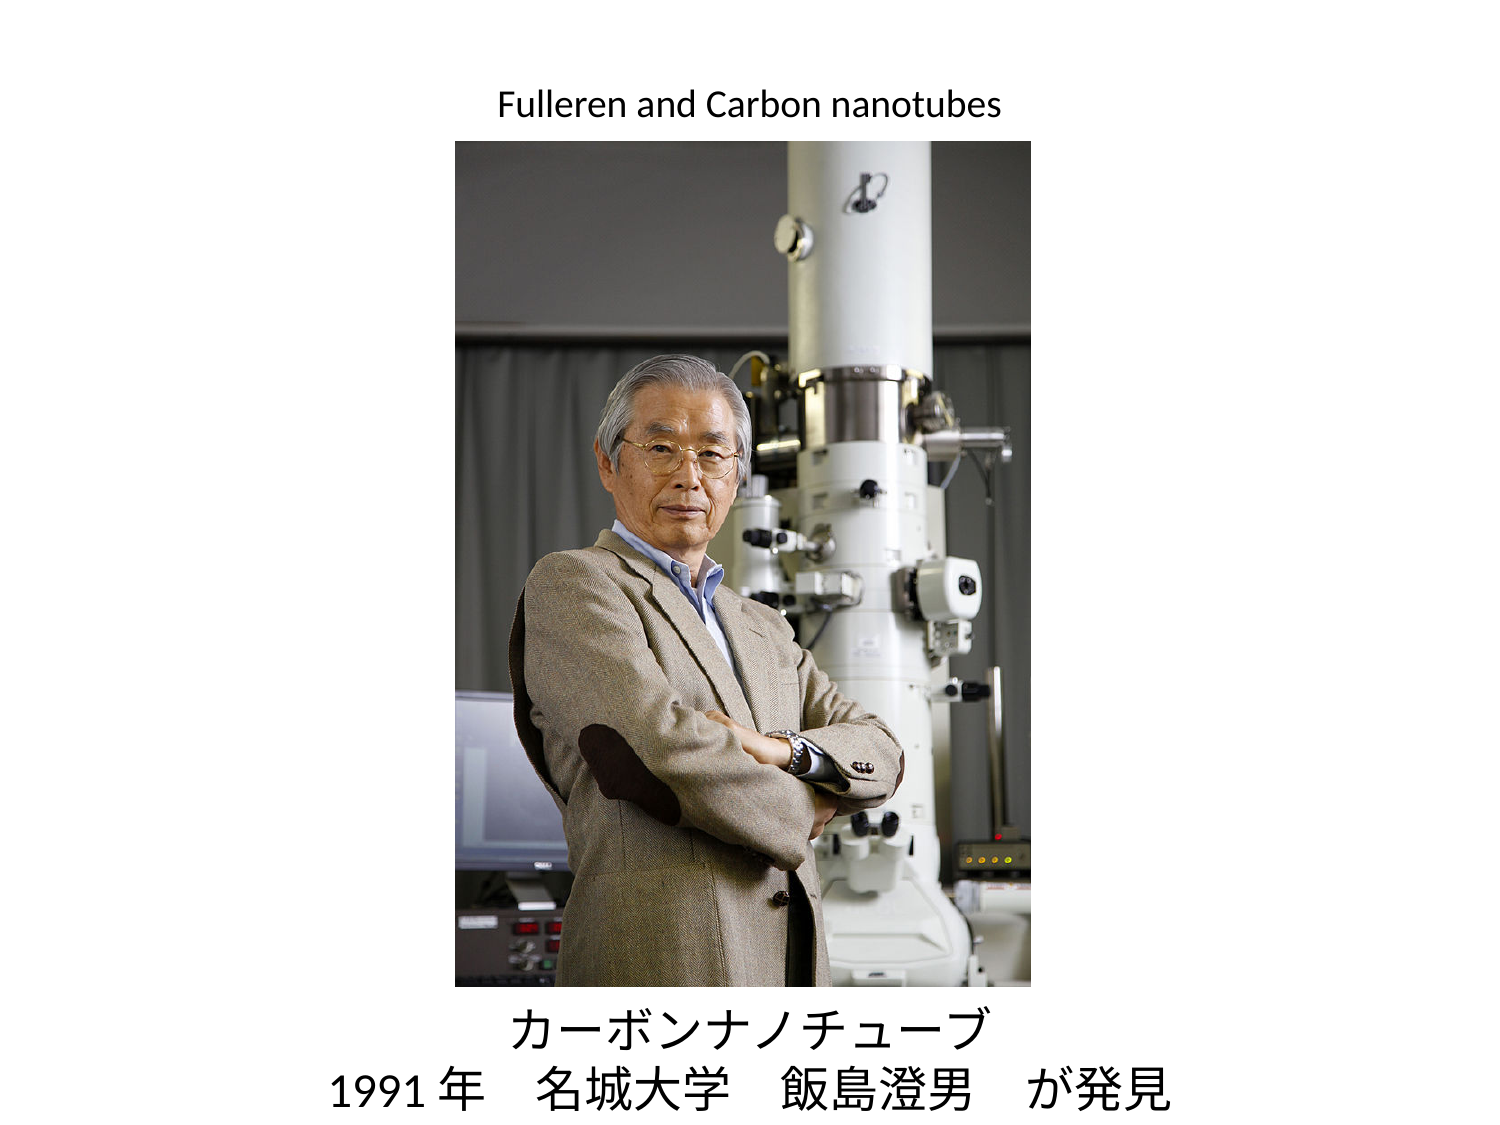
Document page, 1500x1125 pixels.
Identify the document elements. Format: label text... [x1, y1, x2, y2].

text_box Fulleren and Carbon nanotubes [0, 70, 1500, 134]
text_box カーボンナノチューブ 1991年 名城大学 飯島澄男 が発見 [0, 991, 1500, 1125]
picture [455, 141, 1032, 987]
